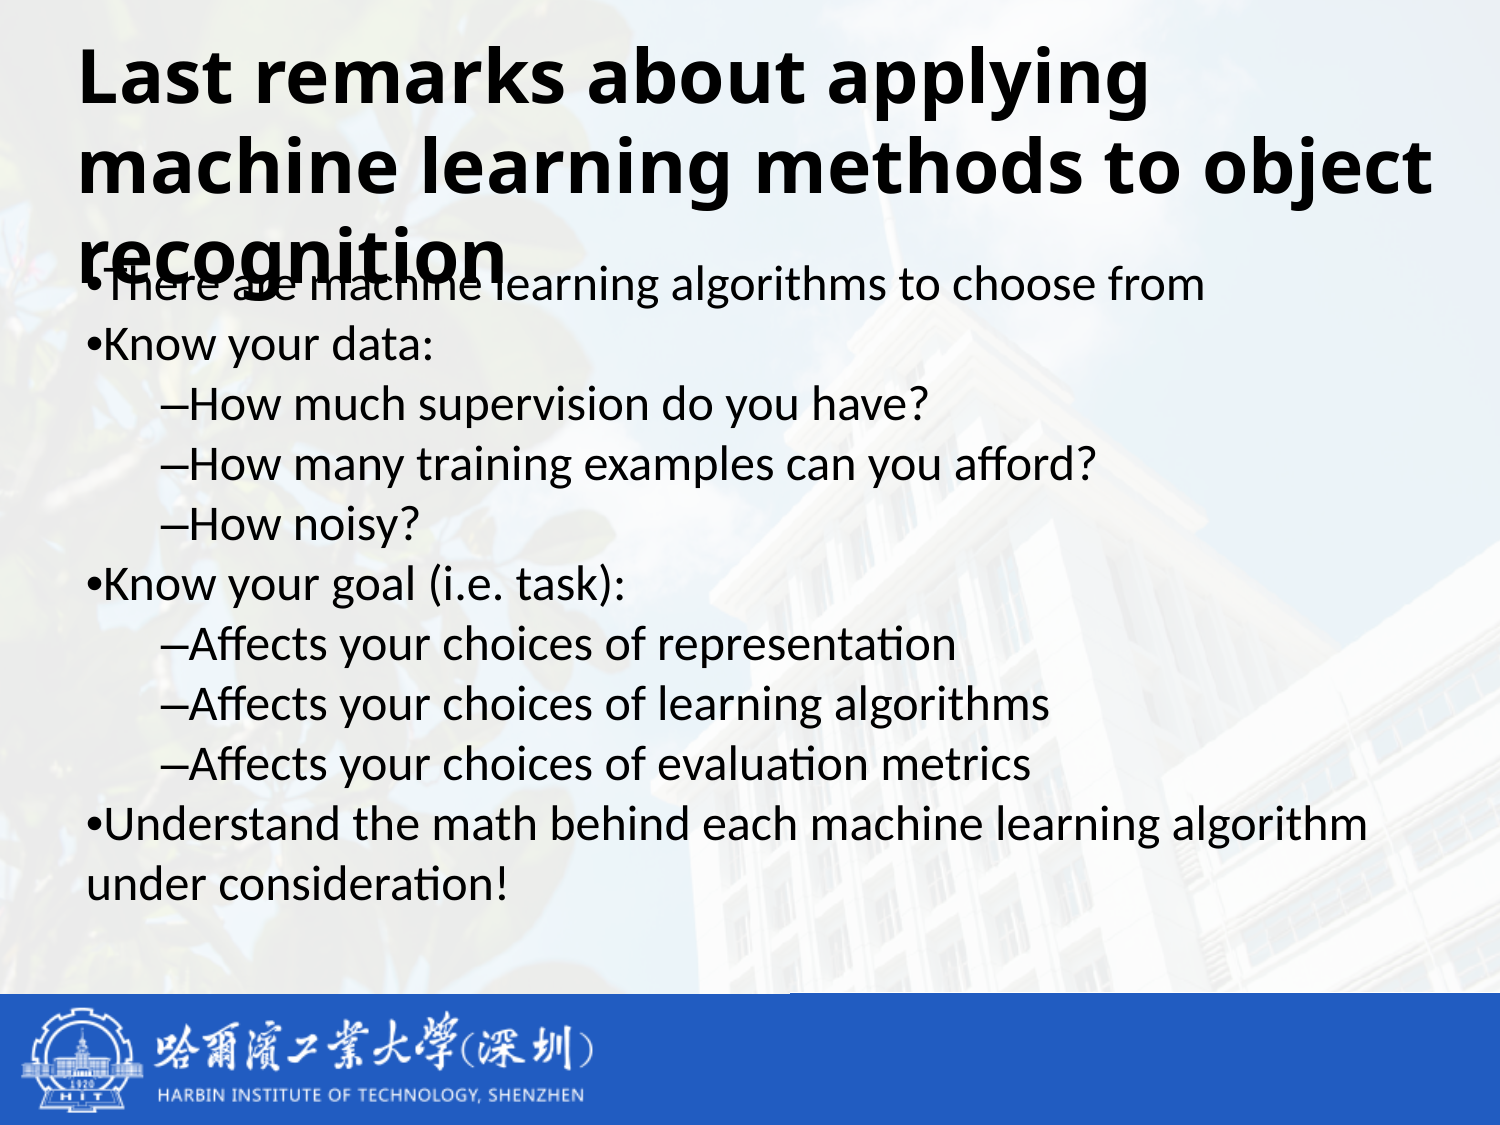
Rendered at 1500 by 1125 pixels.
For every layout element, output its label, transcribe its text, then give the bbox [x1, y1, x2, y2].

text_box Last remarks about applying machine learning methods to object recognition [61, 21, 1500, 306]
text_box •There are machine learning algorithms to choose from •Know your data: –How much supervision do you have? –How many training examples can you afford? –How noisy? •Know your goal (i.e. task): –Affects your choices of representation –Affects your choices of learning algorithms –Affects your choices of evaluation metrics •Understand the math behind each machine learning algorithm under consideration! [71, 243, 1429, 918]
picture [0, 992, 1500, 1125]
